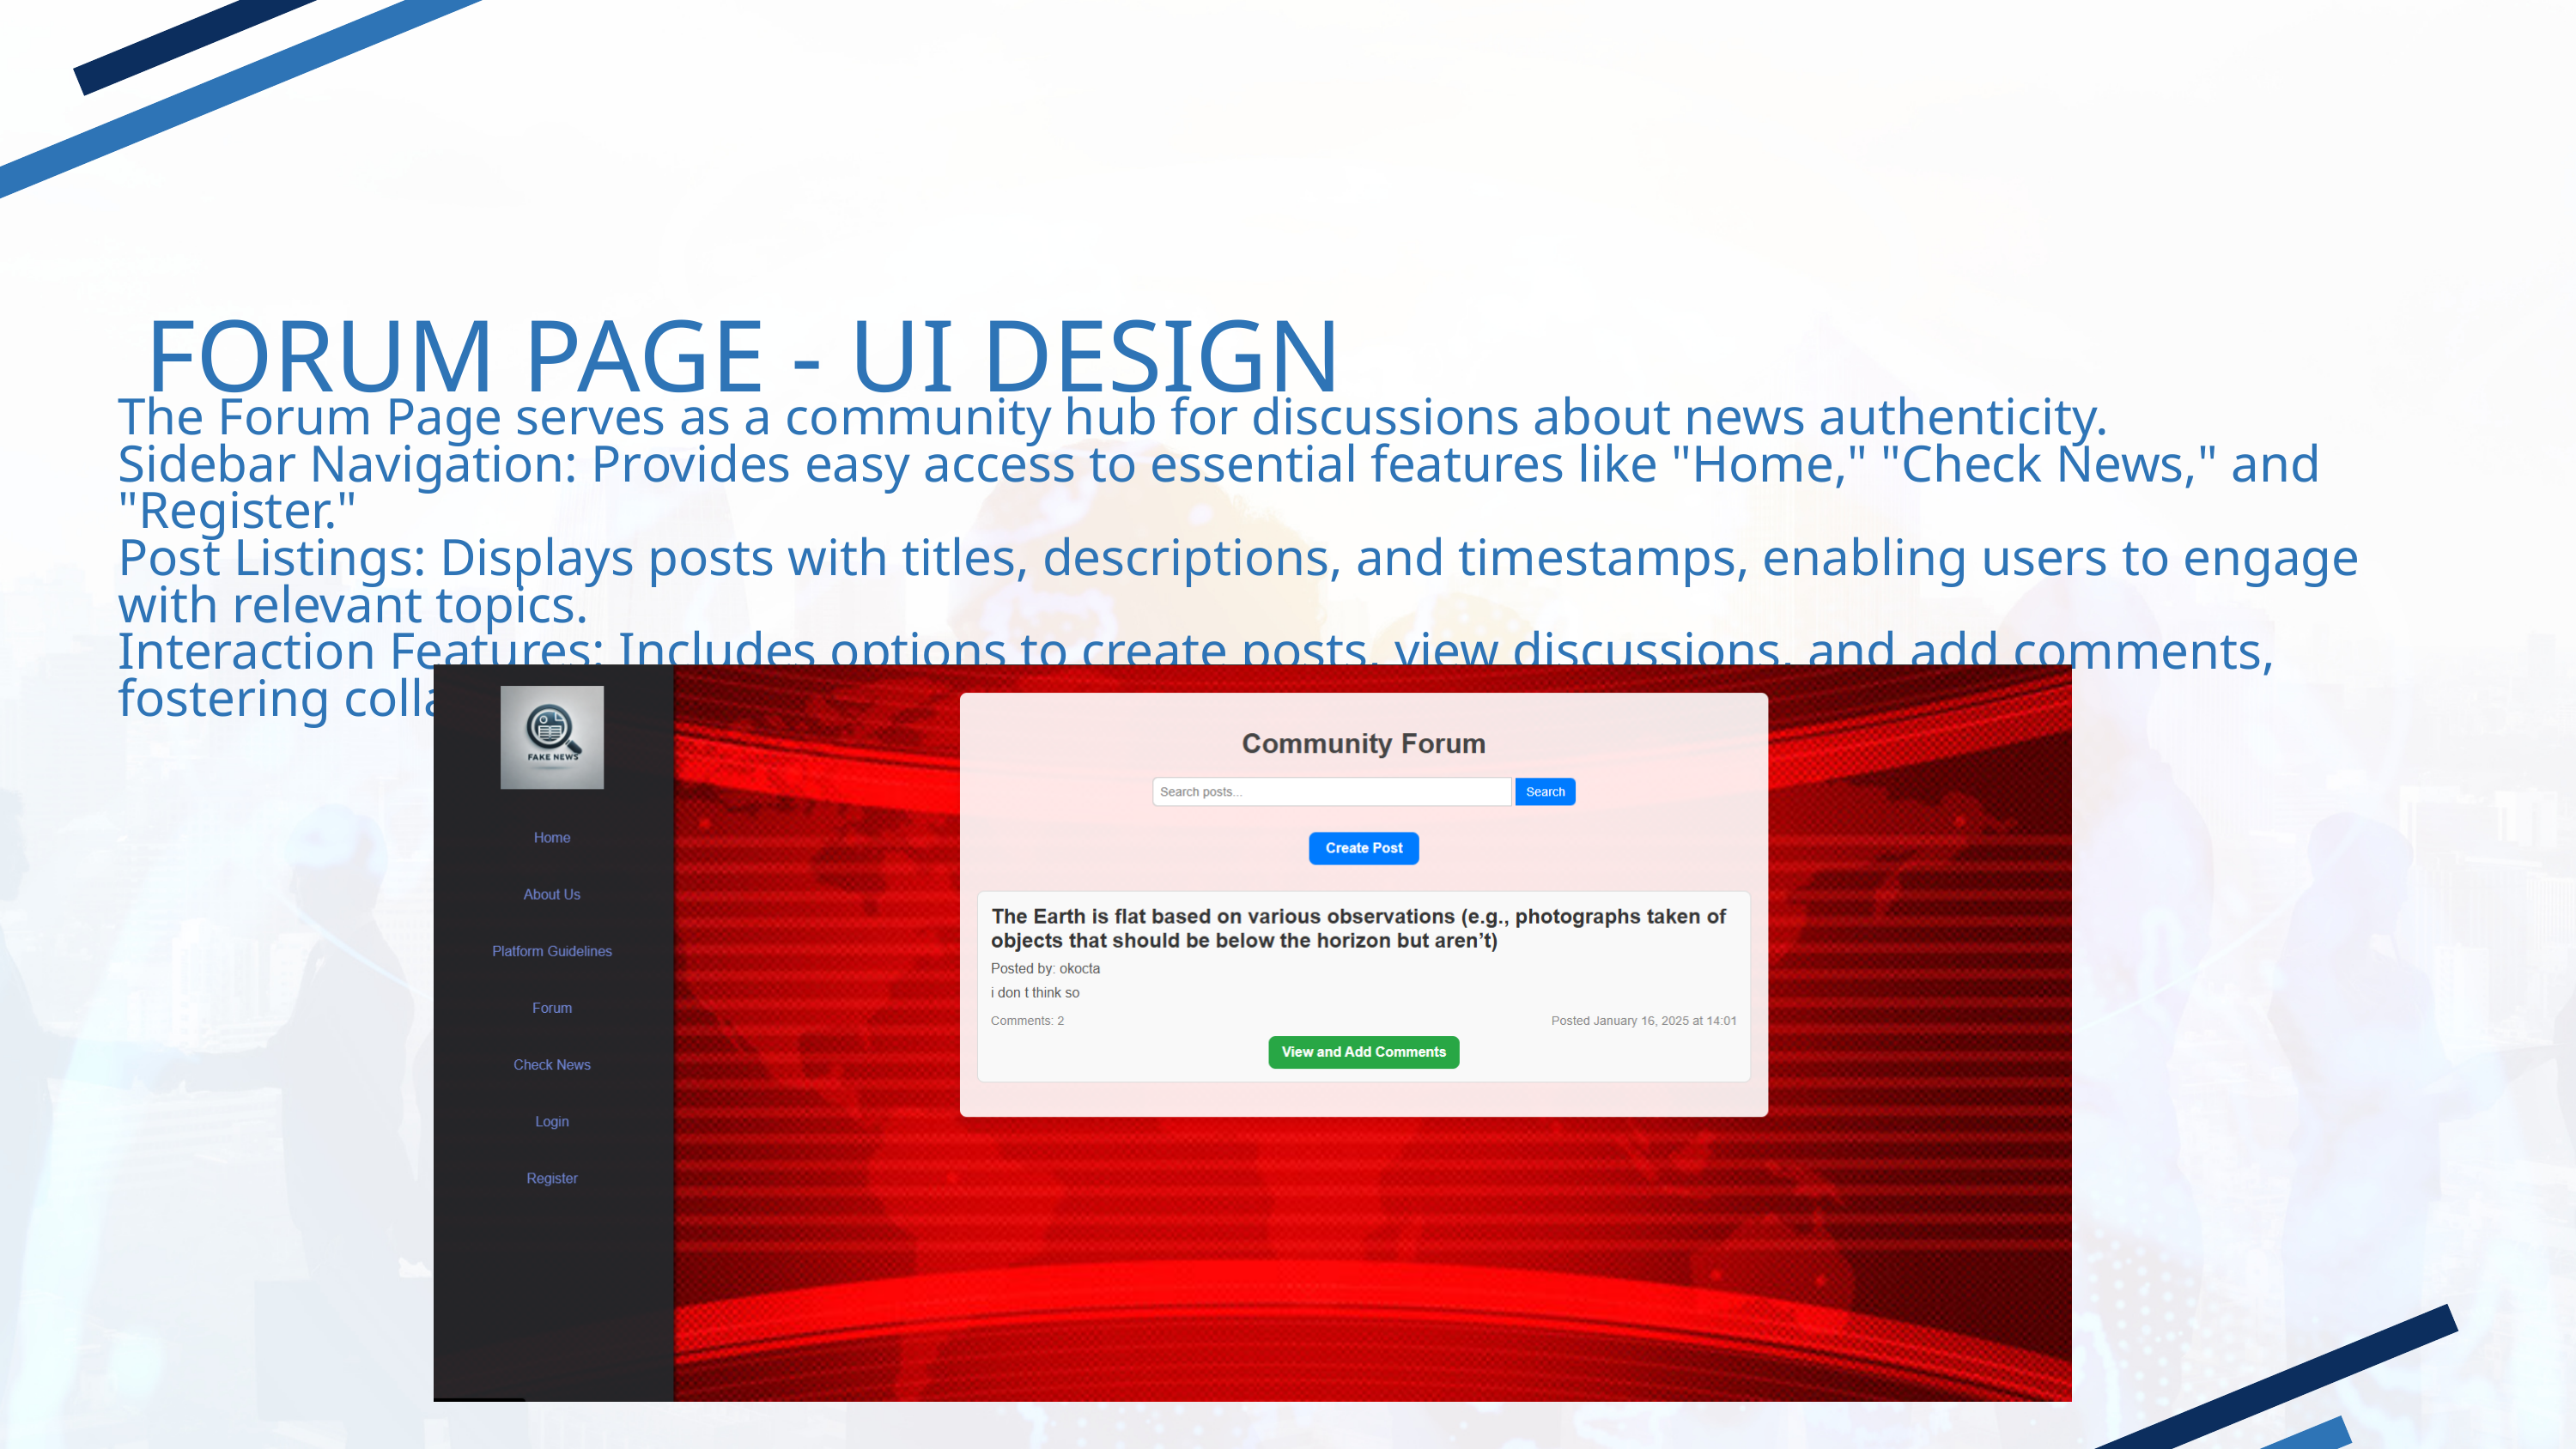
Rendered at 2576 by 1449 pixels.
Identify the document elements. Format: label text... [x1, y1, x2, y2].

picture [434, 664, 2073, 1402]
text_box [0, 0, 2576, 1449]
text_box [1753, 1440, 2481, 1449]
text_box The Forum Page serves as a community hub for discussions about news authenticity. Sidebar Navigation: Provides easy access to essential features like "Home," "Check News," and "Register." Post Listings: Displays posts with titles, descriptions, and timestamps, enabling users to engage with relevant topics. Interaction Features: Includes options to create posts, view discussions, and add comments, fostering collaboration. [118, 397, 2389, 727]
text_box FORUM PAGE - UI DESIGN [144, 273, 1535, 397]
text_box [0, 40, 671, 71]
